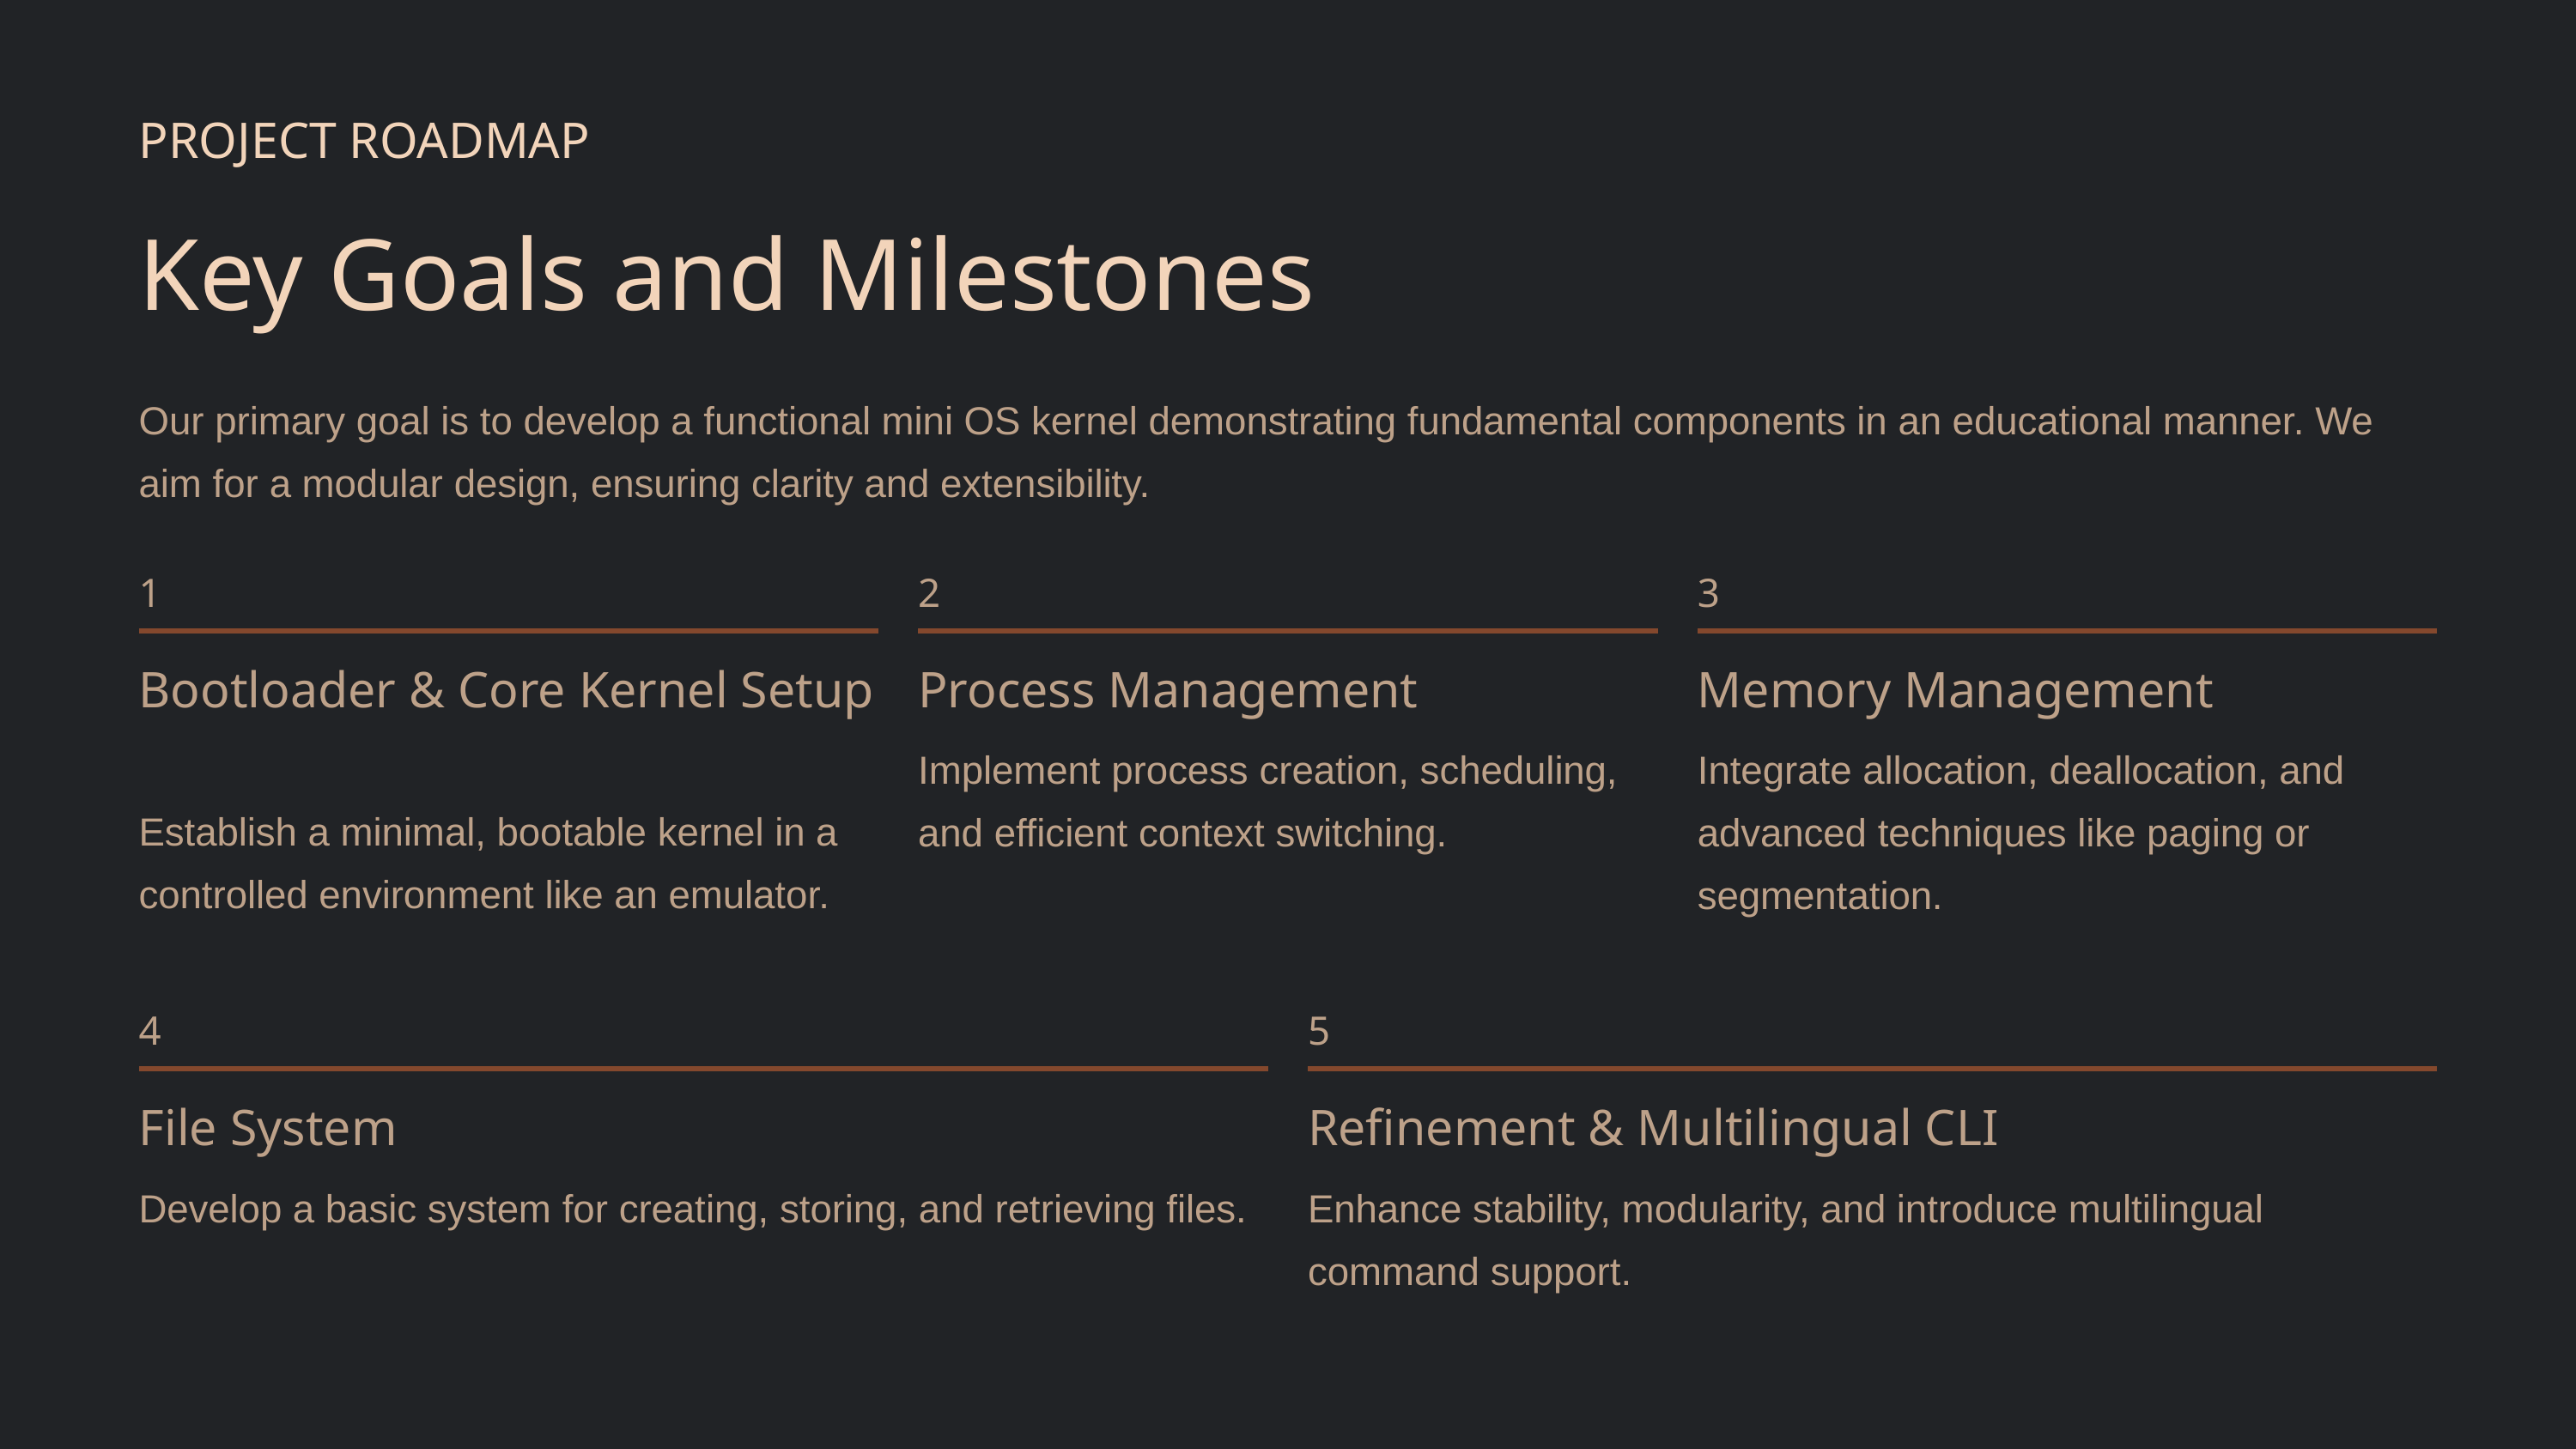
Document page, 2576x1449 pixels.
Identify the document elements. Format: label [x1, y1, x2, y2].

text_box [1697, 627, 2438, 634]
text_box [138, 627, 879, 634]
text_box [0, 0, 2576, 1449]
text_box [1307, 1065, 2438, 1072]
text_box [138, 1065, 1268, 1072]
text_box [917, 627, 1658, 634]
